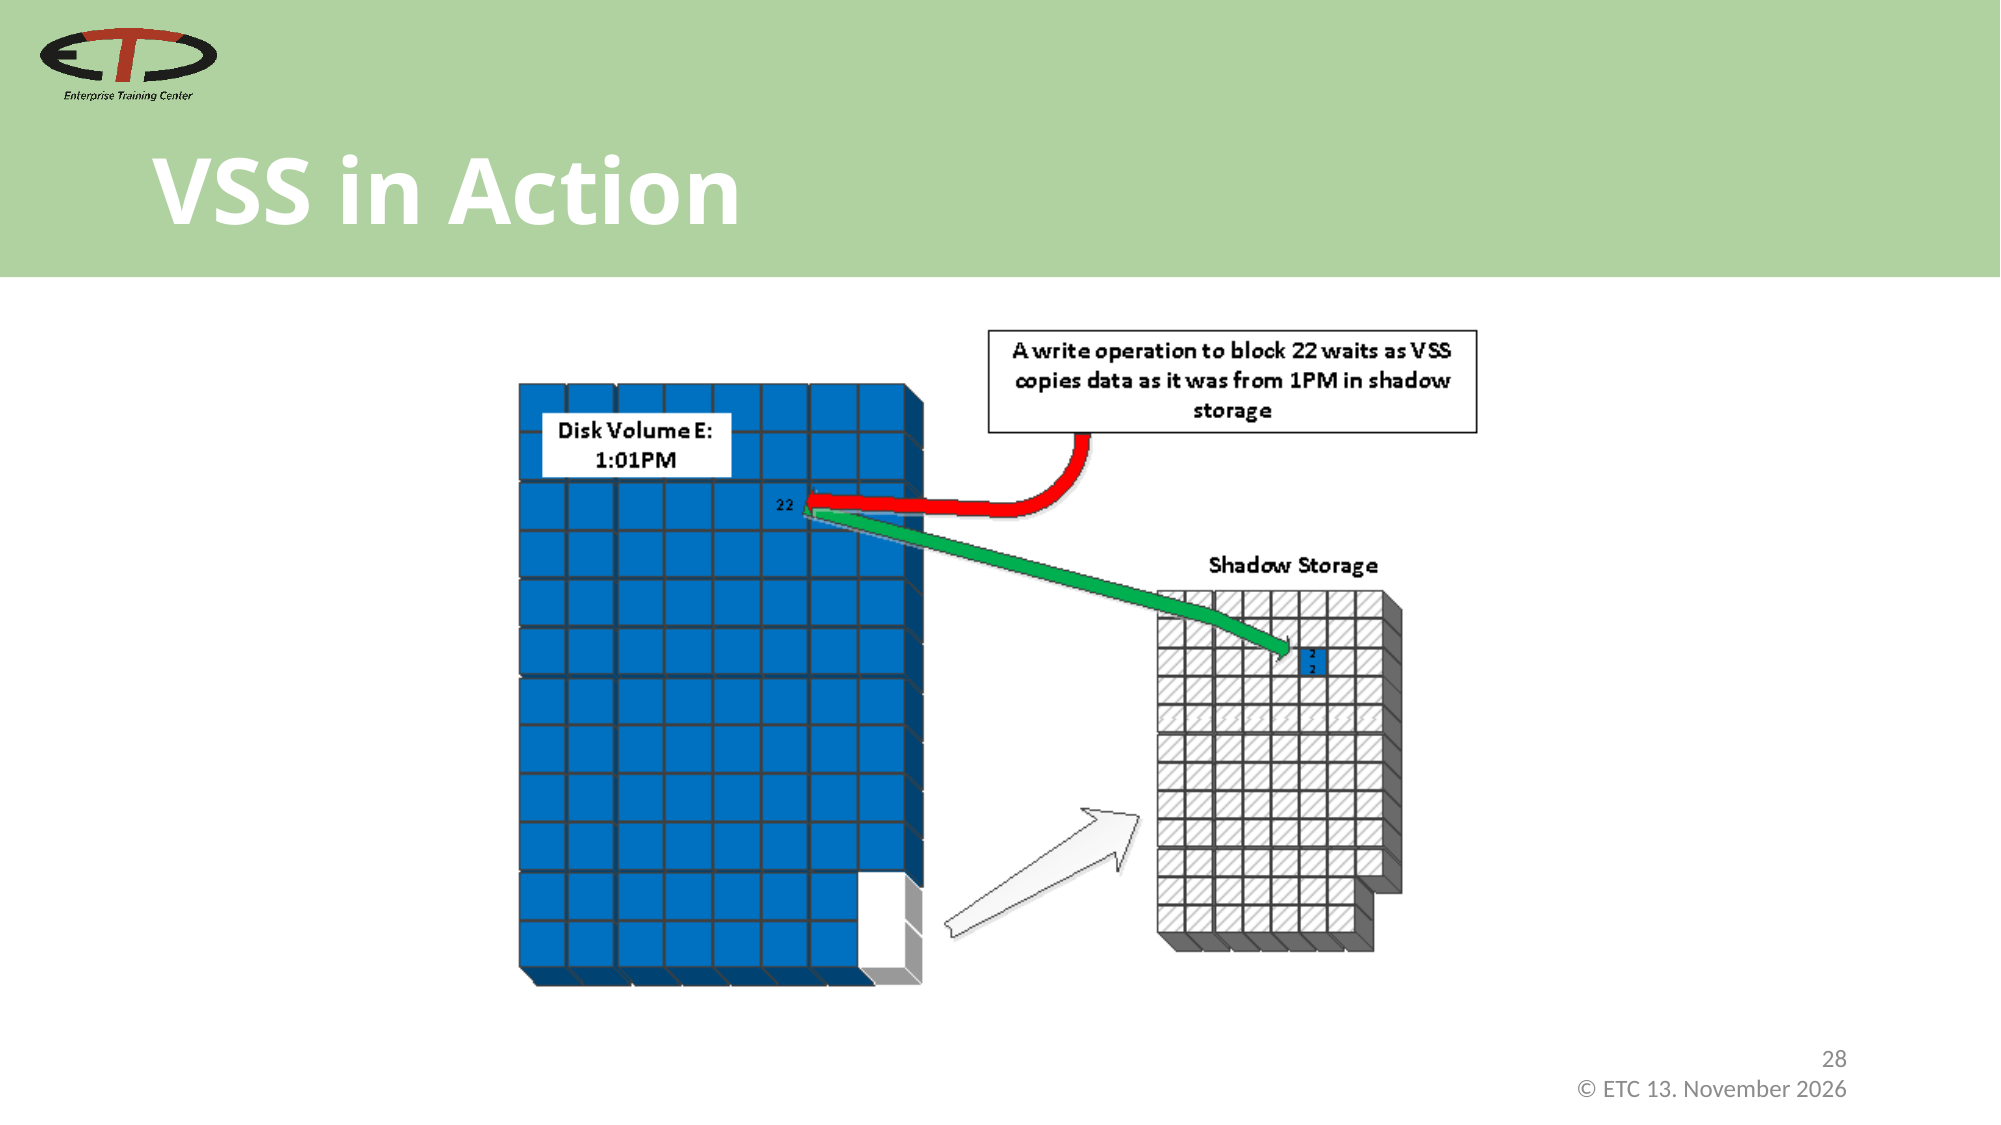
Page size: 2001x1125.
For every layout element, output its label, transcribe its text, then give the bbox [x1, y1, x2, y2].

picture [40, 28, 217, 101]
title VSS in Action [137, 113, 1863, 278]
slide_number 28 © ETC Februar 21 [1412, 1042, 1863, 1103]
picture [516, 324, 1484, 993]
